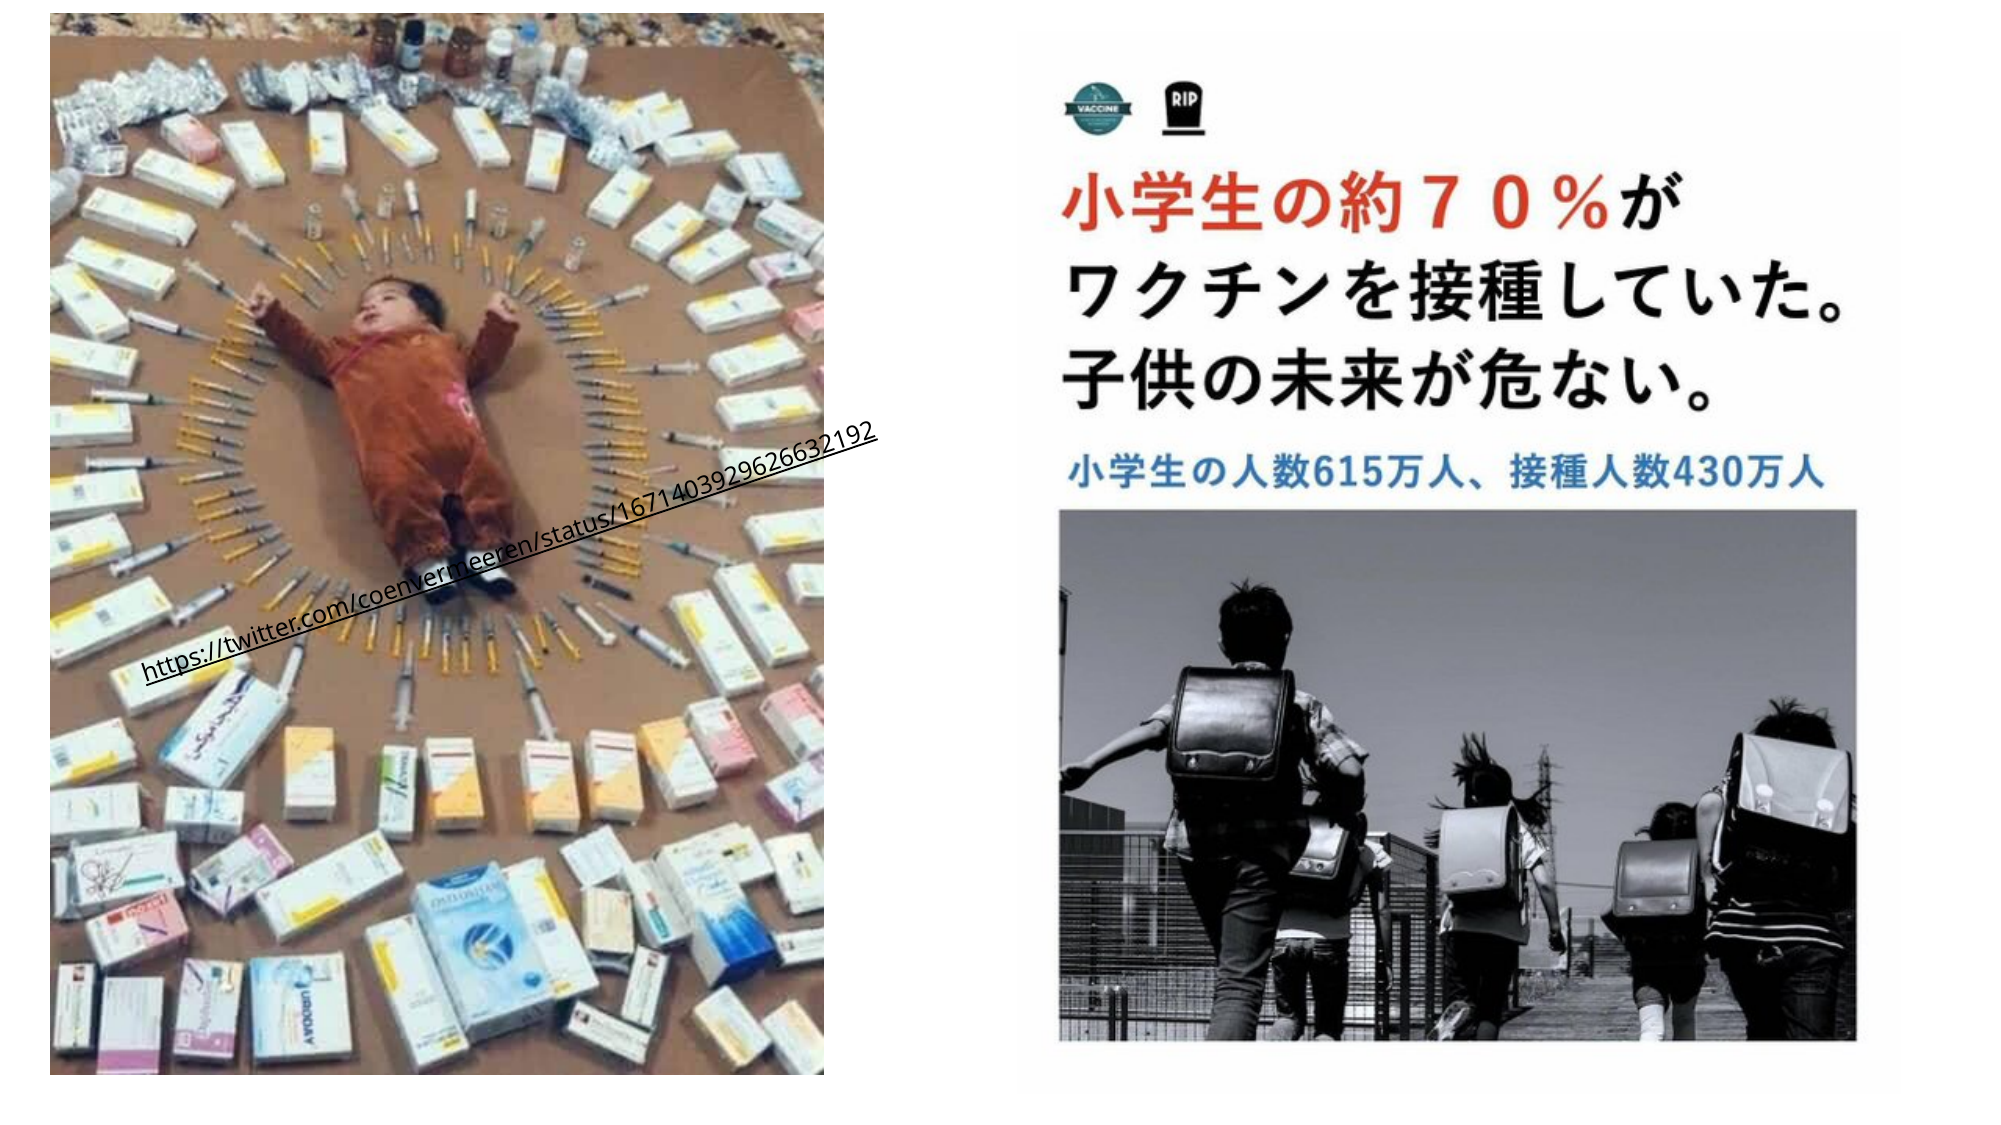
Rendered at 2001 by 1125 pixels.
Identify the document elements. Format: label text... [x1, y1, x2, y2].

text_box https://twitter.com/coenvermeeren/status/1671403929626632192 [824, 353, 1017, 471]
picture [50, 13, 824, 1075]
picture [1017, 31, 1901, 1094]
